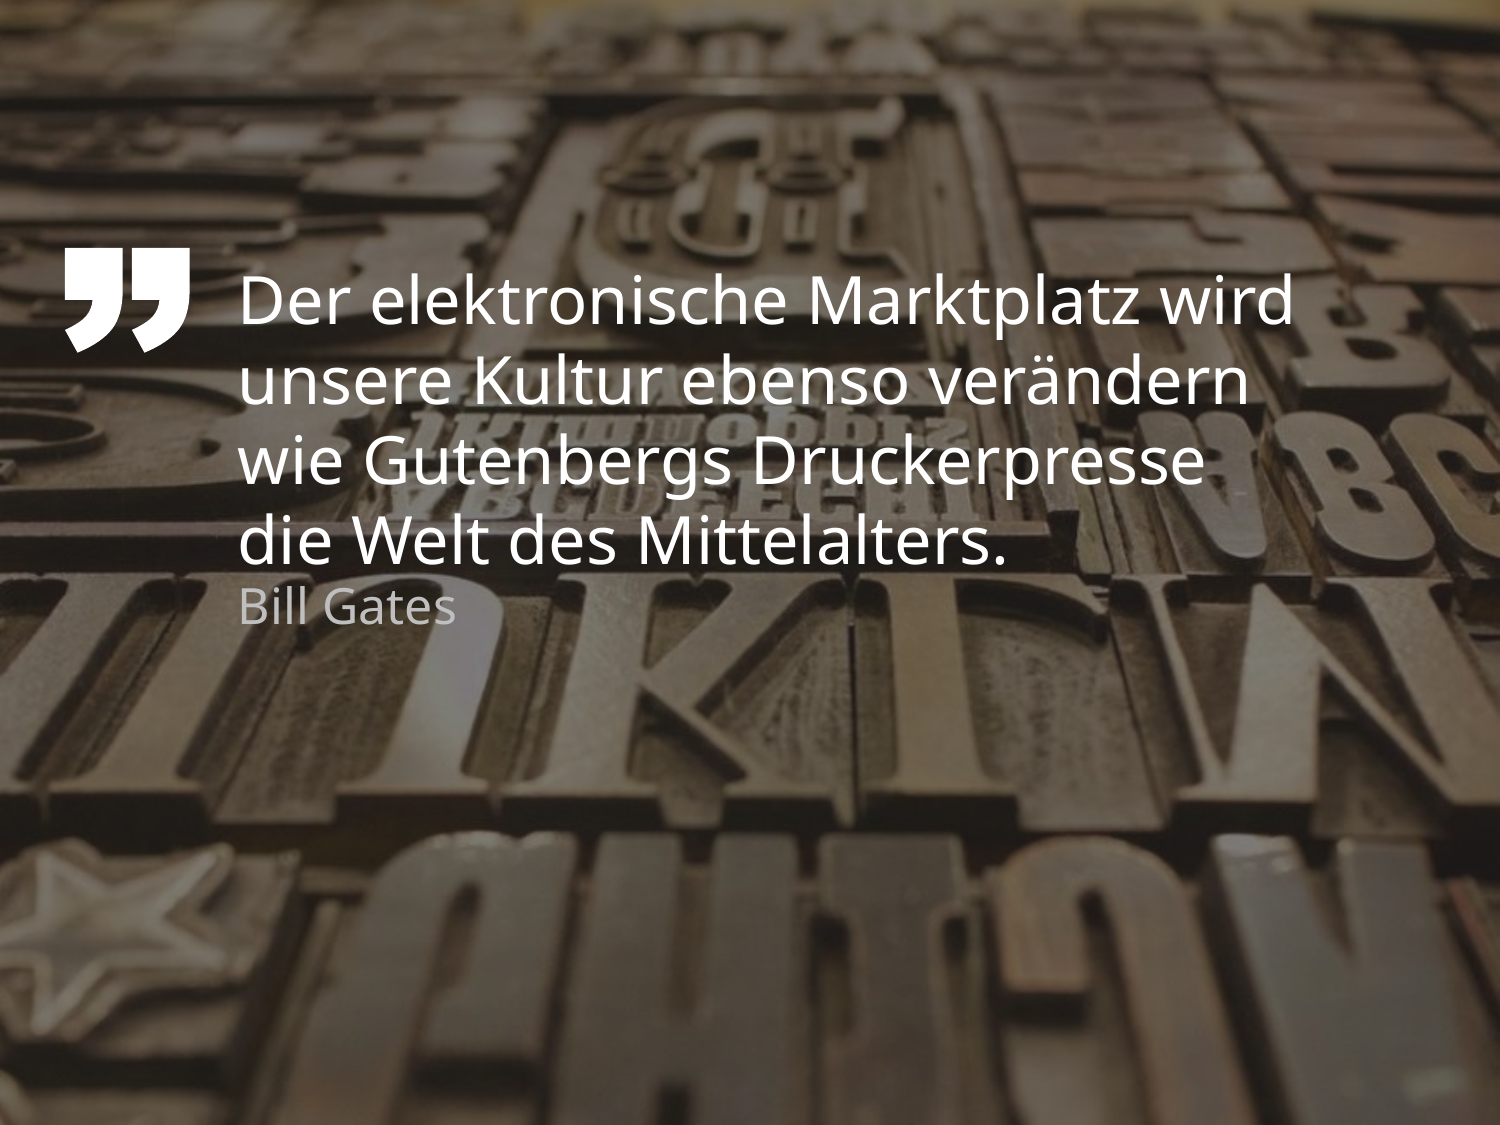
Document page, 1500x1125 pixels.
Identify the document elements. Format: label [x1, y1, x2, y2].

text_box [64, 247, 190, 353]
picture [0, 0, 1500, 1125]
